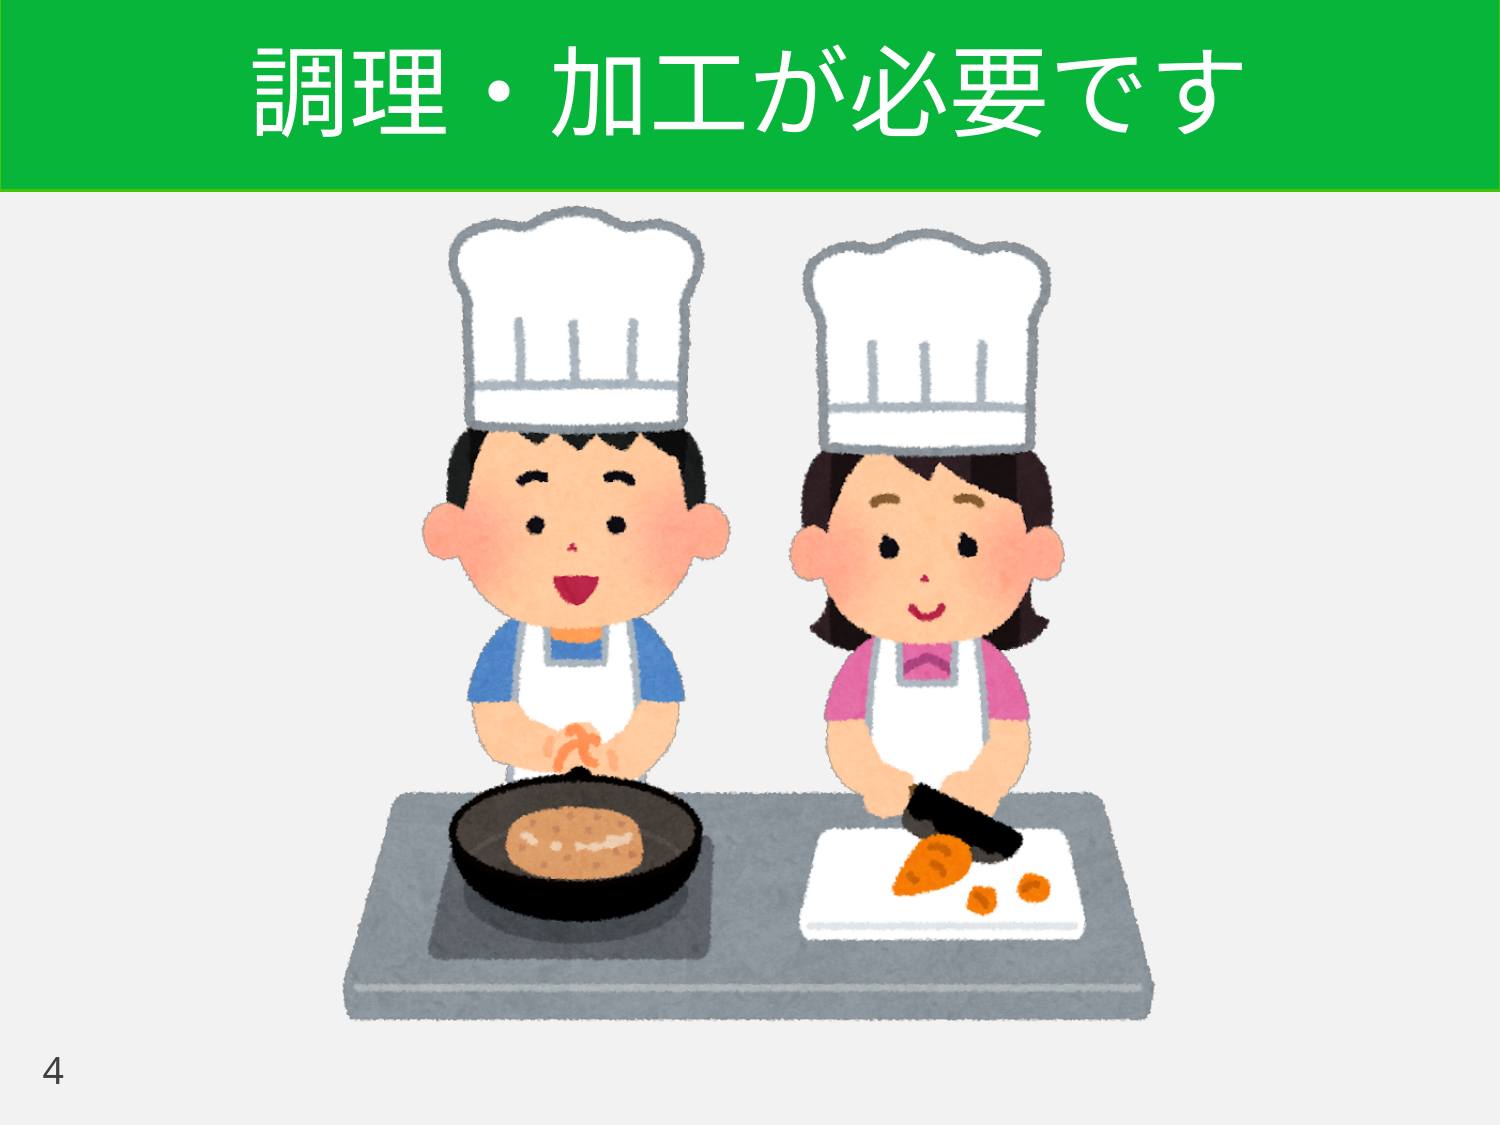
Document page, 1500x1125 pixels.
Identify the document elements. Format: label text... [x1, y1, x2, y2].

title 調理・加工が必要です [0, 53, 1500, 140]
picture [322, 190, 1178, 1046]
slide_number 4 [27, 1042, 146, 1102]
